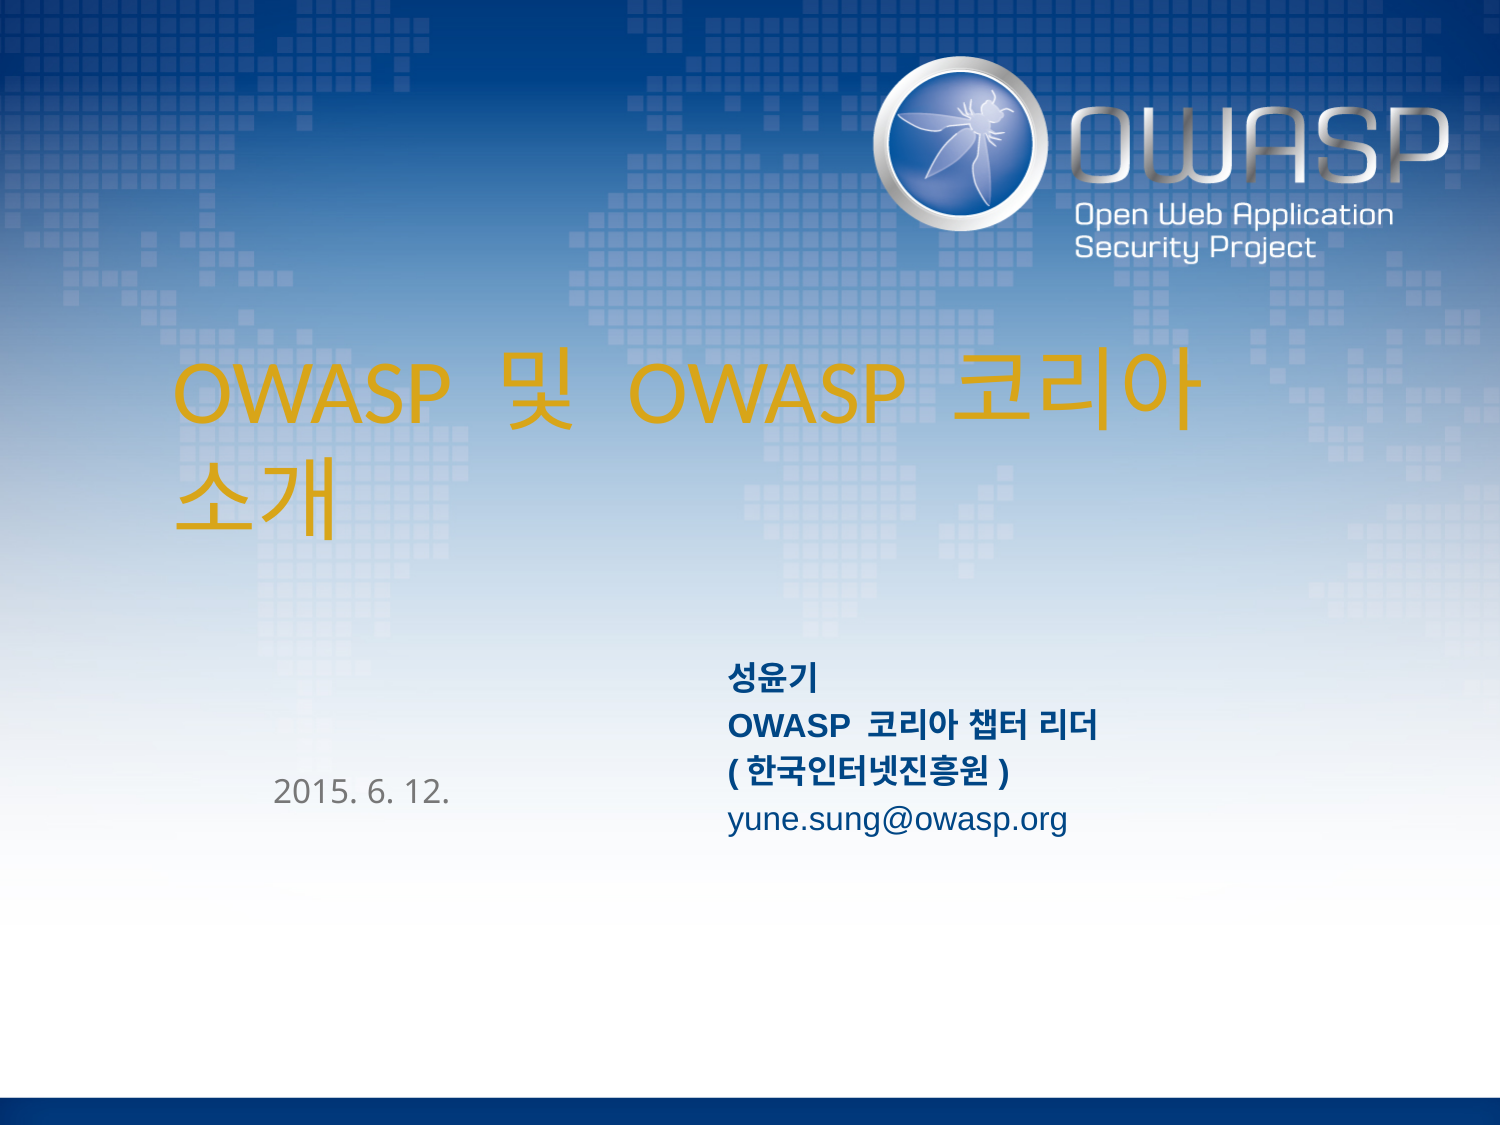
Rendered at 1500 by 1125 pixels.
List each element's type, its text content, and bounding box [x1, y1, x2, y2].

picture [0, 0, 1500, 1125]
subtitle 성윤기 OWASP 코리아 챕터 리더 (한국인터넷진흥원) yune.sung@owasp.org [712, 649, 1325, 880]
text_box 2015. 6. 12. [258, 762, 466, 818]
title OWASP 및 OWASP 코리아 소개 [157, 321, 1411, 563]
